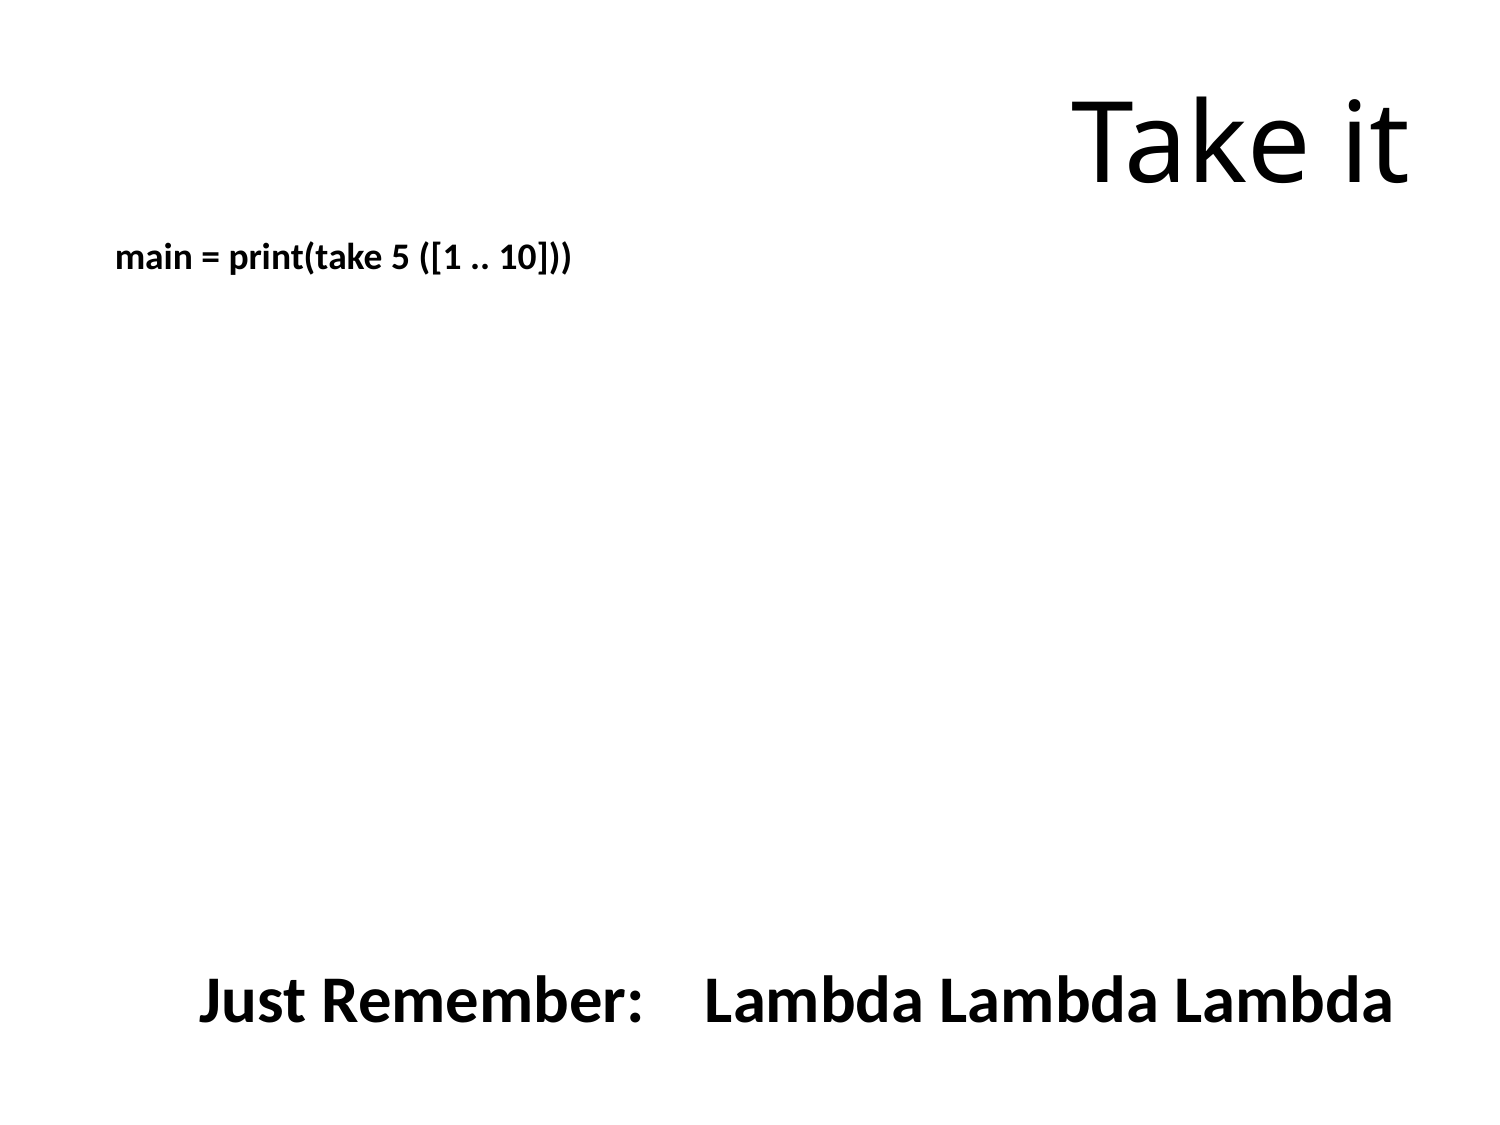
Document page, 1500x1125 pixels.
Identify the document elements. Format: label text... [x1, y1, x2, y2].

text_box Just Remember: Lambda Lambda Lambda [74, 912, 1425, 1100]
text_box main = print(take 5 ([1 .. 10])) [99, 224, 1325, 285]
text_box Take it [74, 45, 1425, 233]
